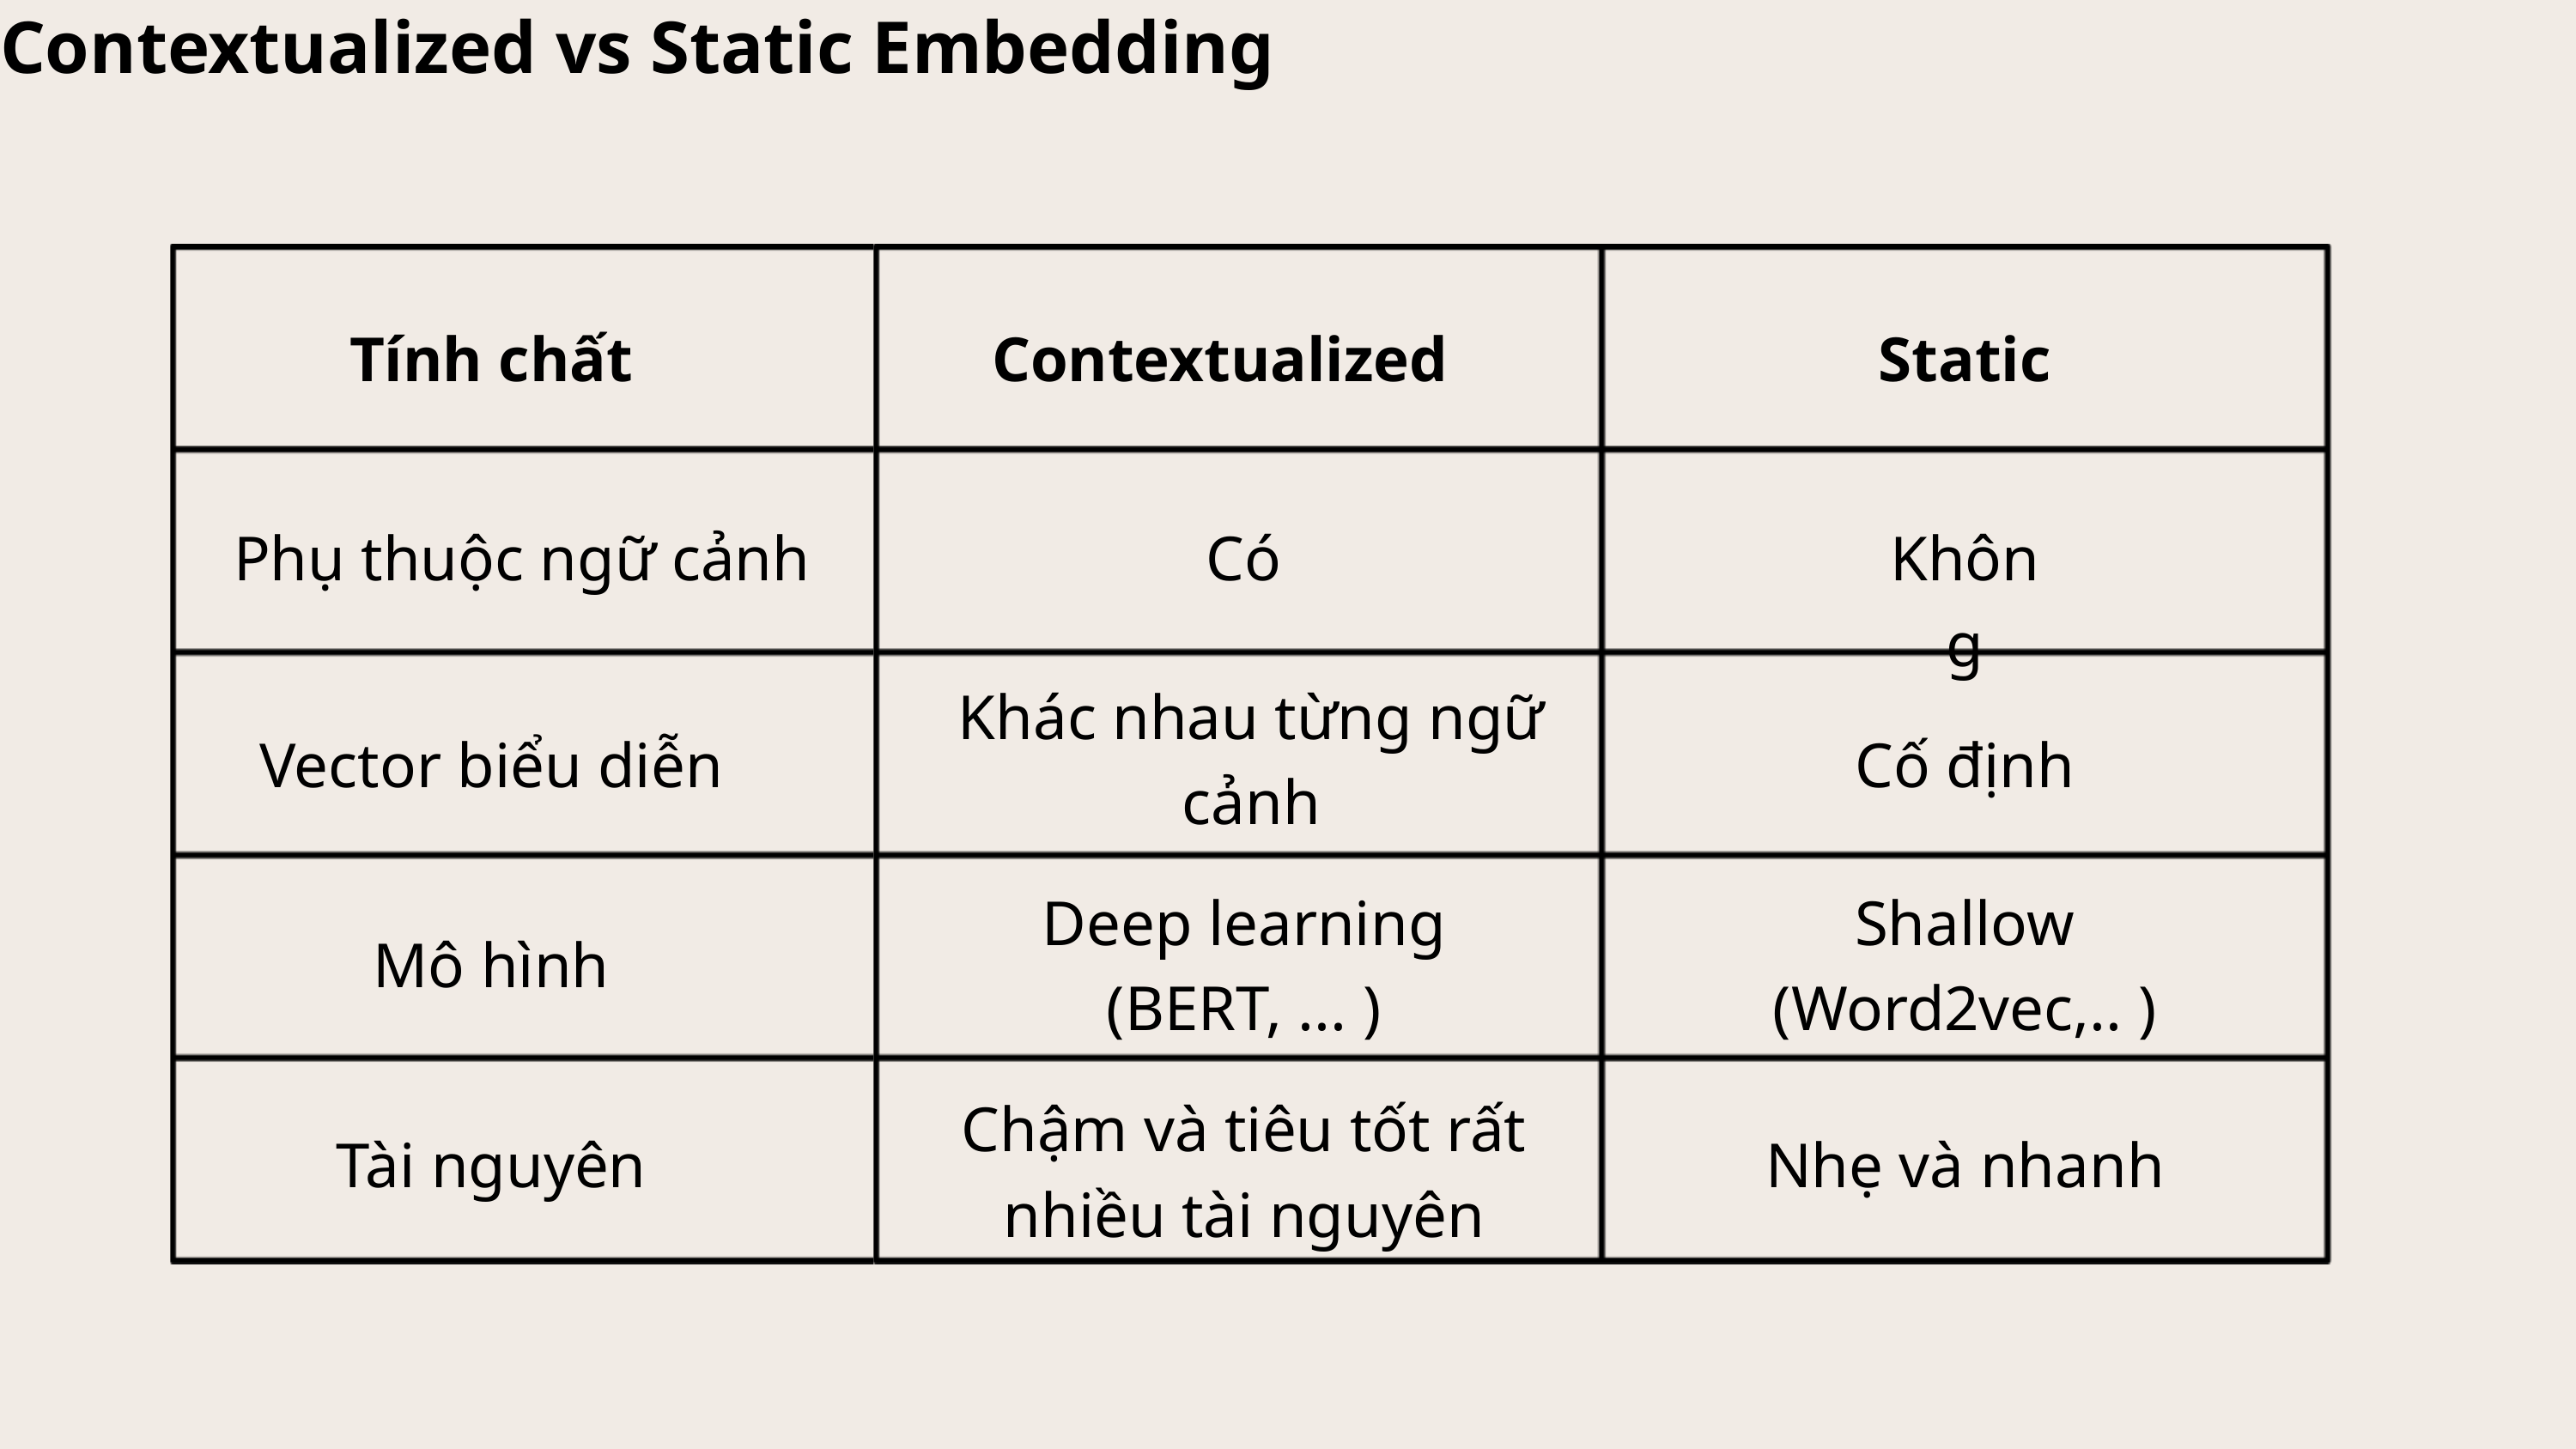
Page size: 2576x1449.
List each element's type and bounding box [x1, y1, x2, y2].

text_box [0, 0, 2576, 1449]
